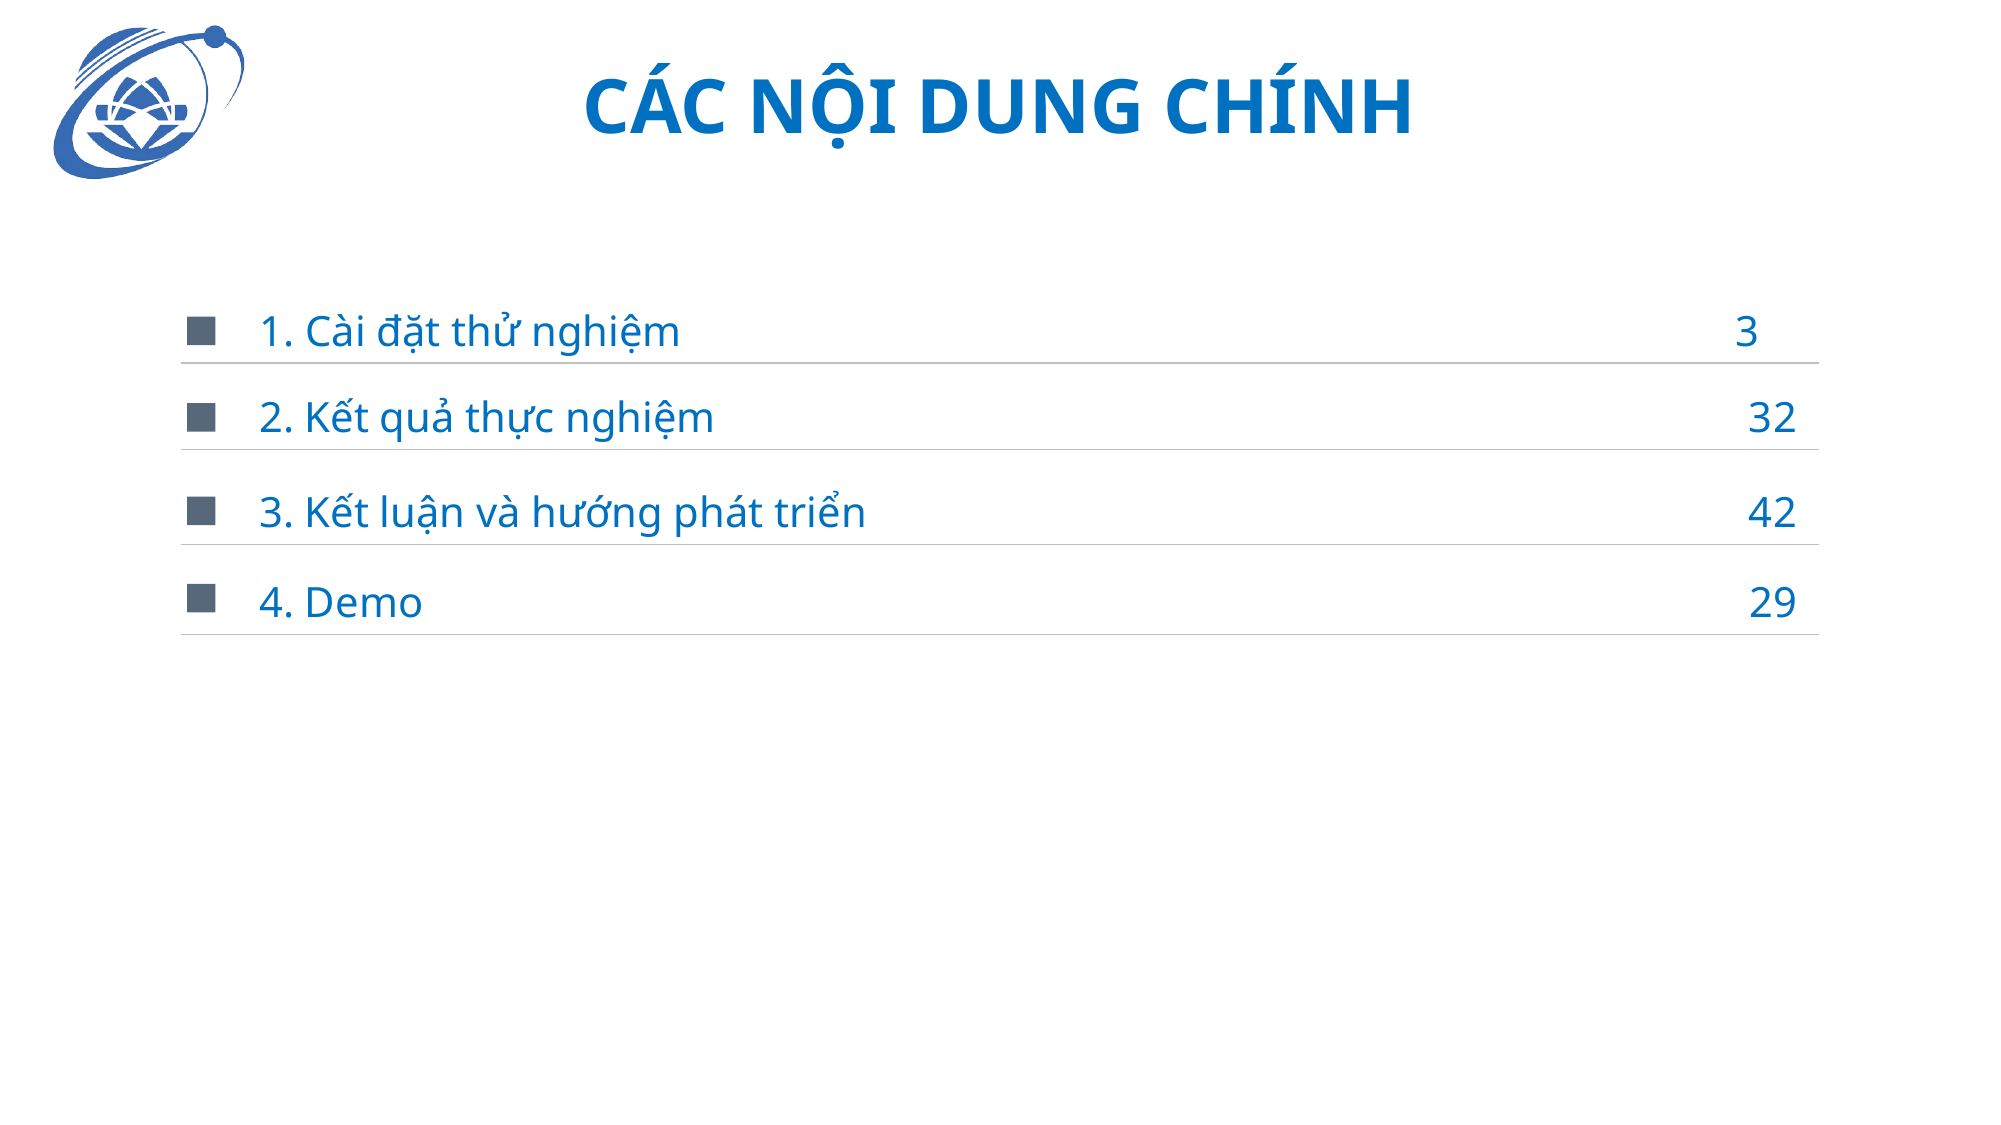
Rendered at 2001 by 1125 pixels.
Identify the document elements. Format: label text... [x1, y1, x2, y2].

text_box [185, 401, 218, 434]
text_box 1. Cài đặt thử nghiệm 3 [244, 297, 1819, 362]
text_box 4. Demo 29 [244, 568, 1819, 634]
text_box [185, 582, 218, 615]
text_box 1. Cài đặt thử nghiệm 3 [244, 371, 1819, 413]
text_box [185, 495, 218, 527]
text_box 2. Kết quả thực nghiệm 32 [244, 413, 1819, 449]
text_box [185, 314, 218, 347]
title CÁC NỘI DUNG CHÍNH [250, 45, 1900, 162]
text_box 3. Kết luận và hướng phát triển 42 [244, 478, 1819, 544]
picture [52, 24, 246, 185]
